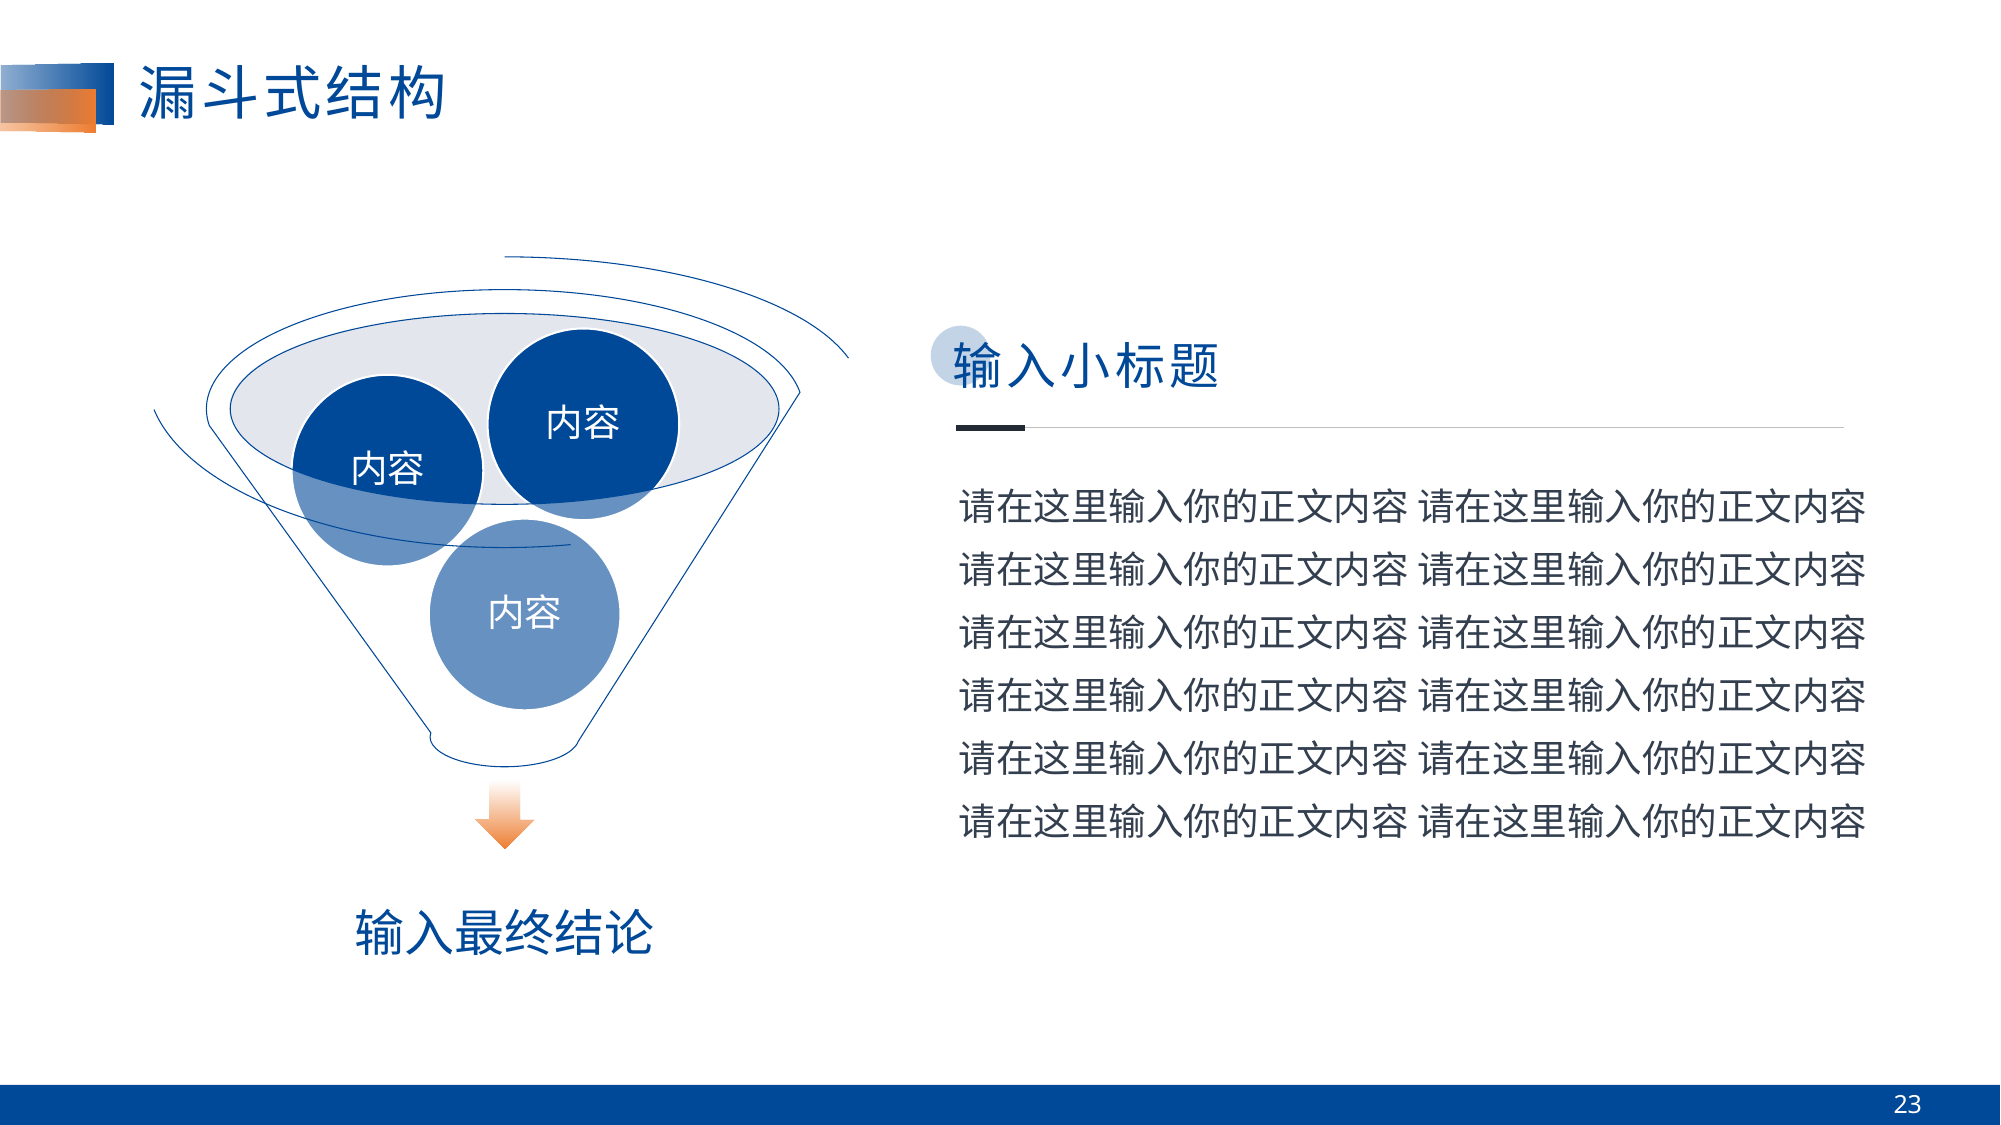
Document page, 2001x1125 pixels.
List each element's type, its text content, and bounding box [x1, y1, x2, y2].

text_box 输入小标题 [937, 327, 1385, 402]
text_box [264, 559, 402, 754]
slide_number 23 [1487, 1076, 1937, 1125]
text_box [931, 335, 937, 376]
title 漏斗式结构 [123, 56, 1319, 136]
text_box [78, 184, 931, 1069]
text_box 请在这里输入你的正文内容 请在这里输入你的正文内容 请在这里输入你的正文内容 请在这里输入你的正文内容 请在这里输入你的正文内容 请在这里输入你的正文内容 请在这里输入你的正文内容 请在这里输入你的正文内容 请在这里输入你的正文内容 请在这里输入你的正文内容 请在这里输入你的正文内容 请在这里输入你的正文内容 [943, 457, 1883, 851]
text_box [618, 559, 757, 754]
